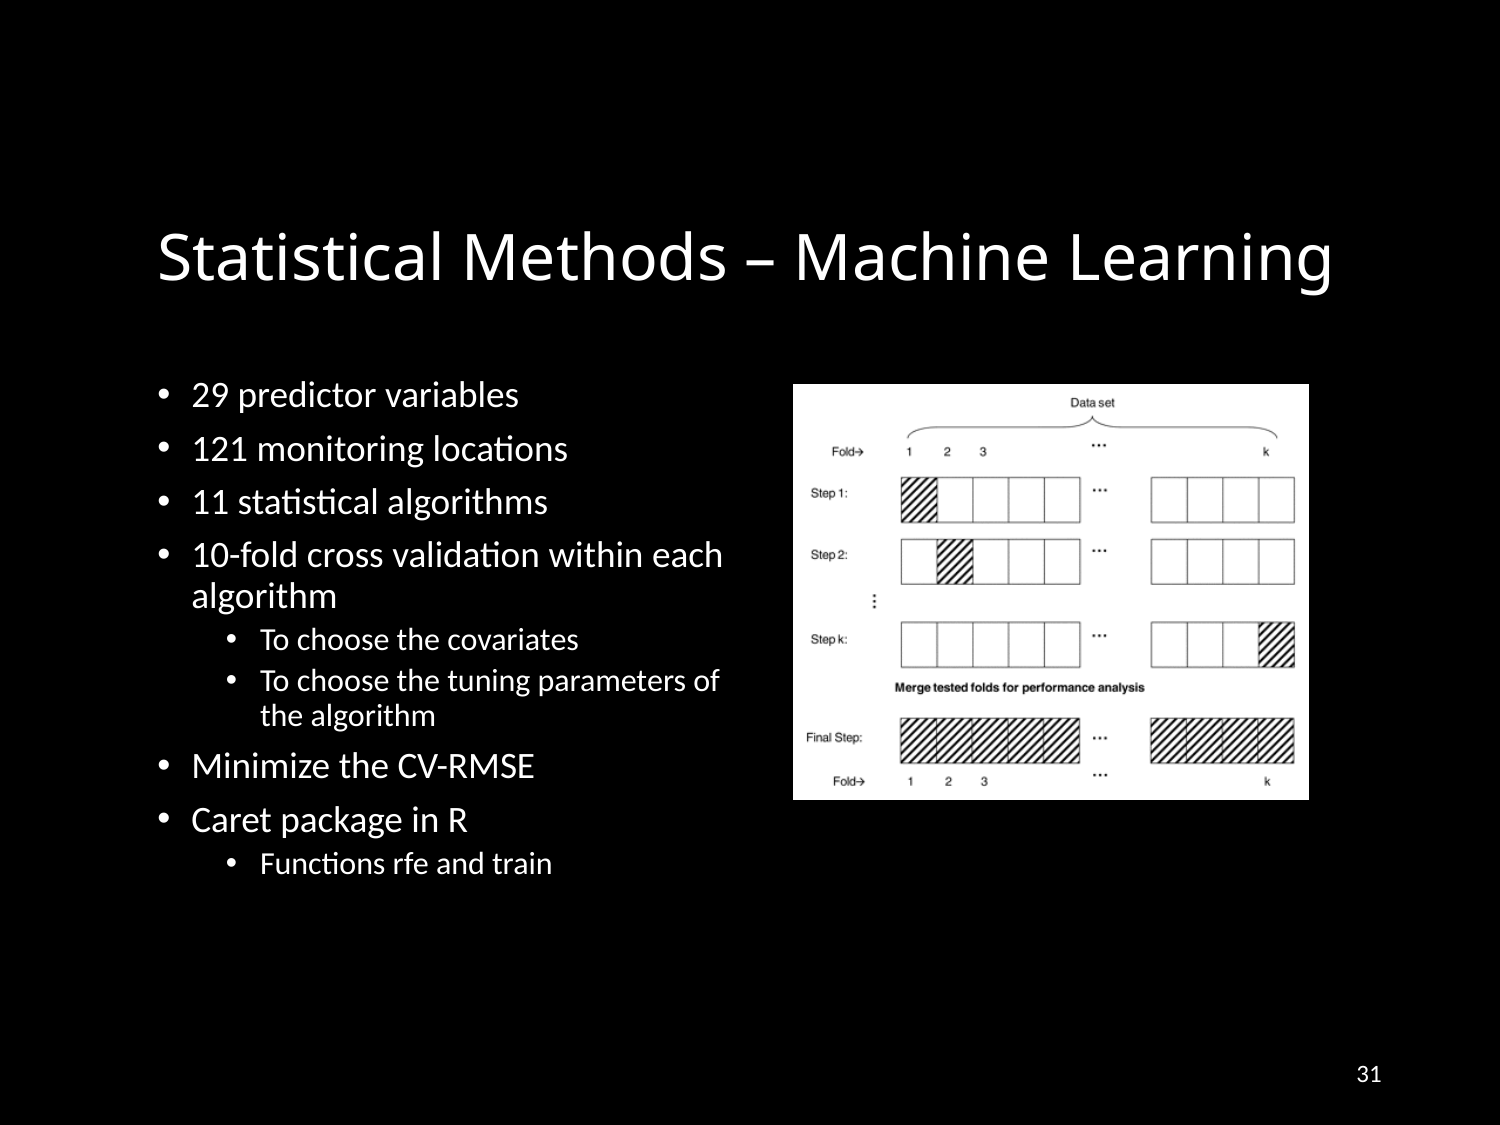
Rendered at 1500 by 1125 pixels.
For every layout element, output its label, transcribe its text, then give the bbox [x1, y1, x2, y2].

picture [793, 384, 1309, 800]
slide_number 31 [1059, 1042, 1397, 1103]
title Statistical Methods – Machine Learning [142, 189, 1369, 331]
list 29 predictor variables 121 monitoring locations 11 statistical algorithms 10-fold cross validation within each algorithm To choose the covariates To choose the tuning parameters of the algorithm Minimize the CV-RMSE Caret package in R Functions rfe and train [142, 367, 779, 895]
